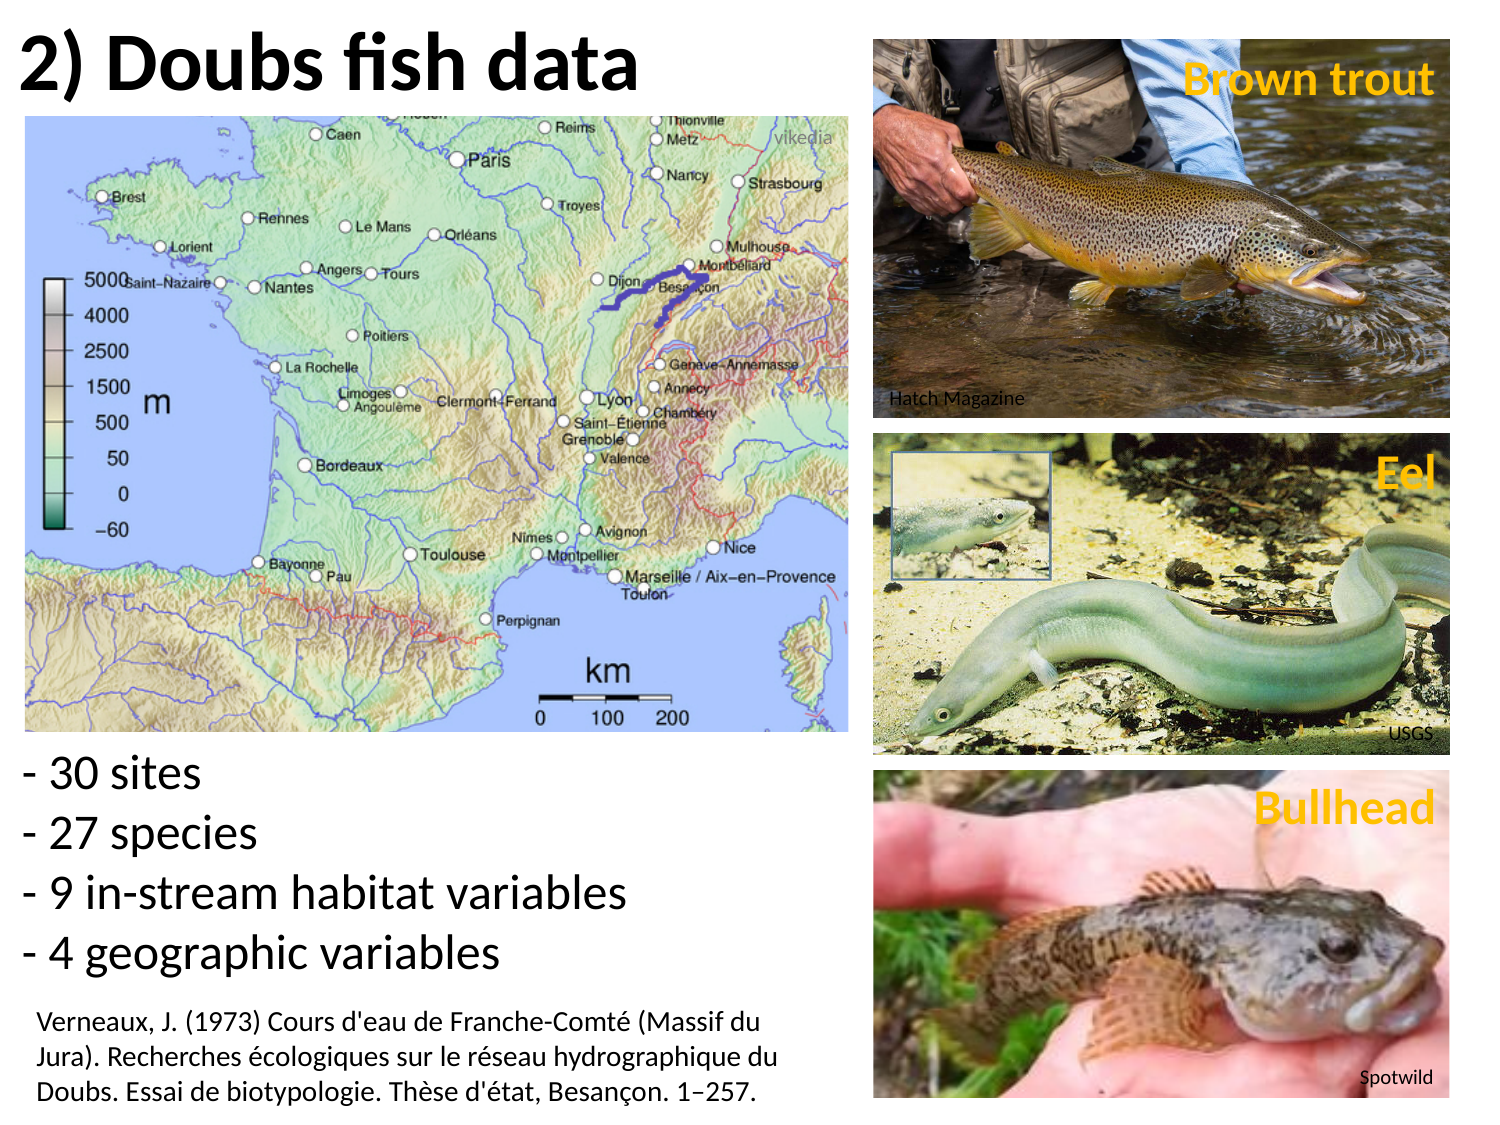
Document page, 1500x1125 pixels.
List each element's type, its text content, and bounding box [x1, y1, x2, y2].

text_box - 30 sites - 27 species - 9 in-stream habitat variables - 4 geographic variables [7, 731, 643, 987]
picture [24, 116, 849, 732]
picture [873, 770, 1450, 1098]
text_box Verneaux, J. (1973) Cours d'eau de Franche-Comté (Massif du Jura). Recherches écologiques sur le réseau hydrographique du Doubs. Essai de biotypologie. Thèse d'état, Besançon. 1–257. [21, 995, 846, 1115]
text_box Bullhead [1238, 767, 1452, 843]
picture [873, 39, 1450, 418]
text_box 2) Doubs fish data [4, 0, 657, 115]
picture [873, 433, 1450, 755]
